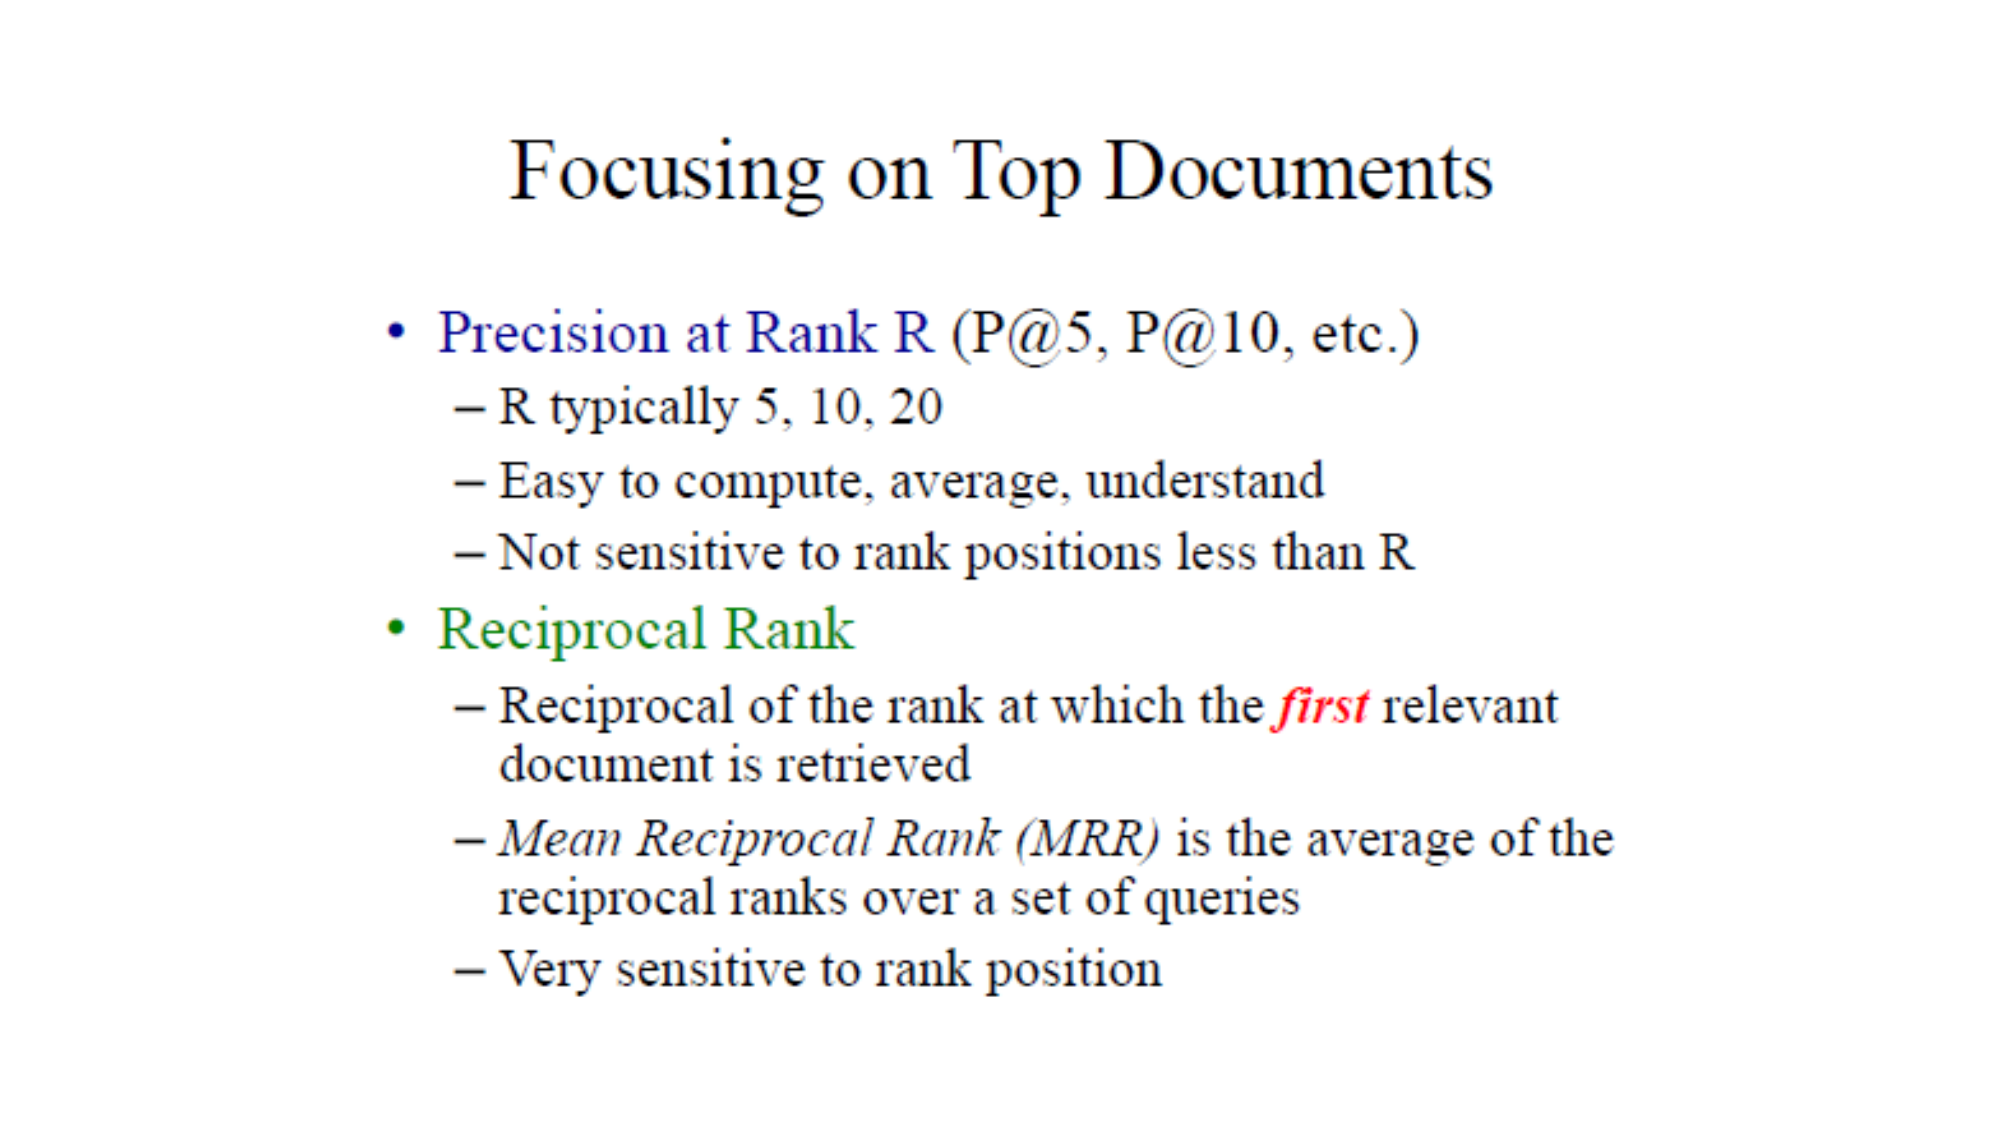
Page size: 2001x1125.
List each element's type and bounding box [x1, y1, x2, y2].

picture [348, 104, 1652, 1020]
